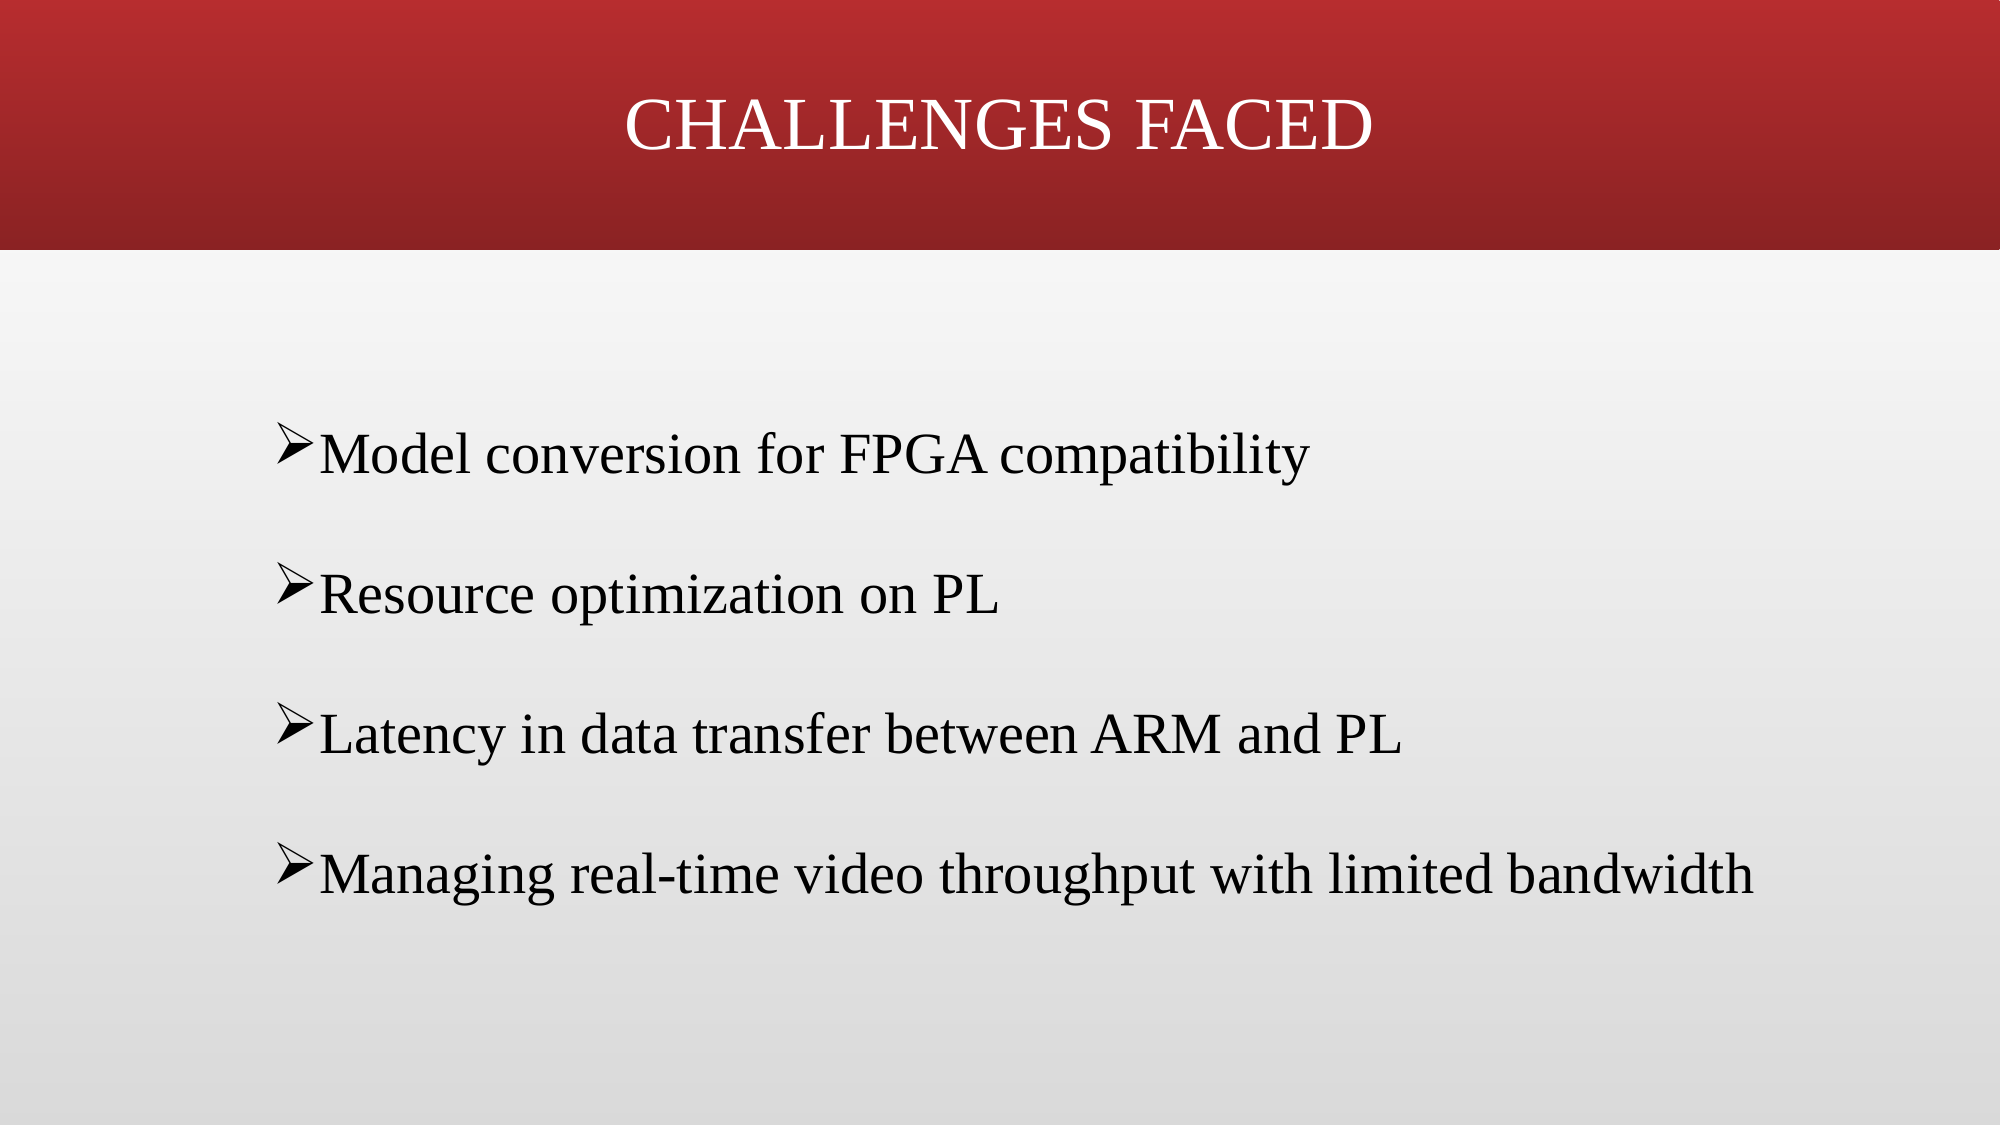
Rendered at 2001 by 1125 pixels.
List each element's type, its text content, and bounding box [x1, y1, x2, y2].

text_box Model conversion for FPGA compatibility Resource optimization on PL Latency in data transfer between ARM and PL Managing real-time video throughput with limited bandwidth [257, 338, 1804, 913]
title CHALLENGES FACED [174, 16, 1825, 234]
